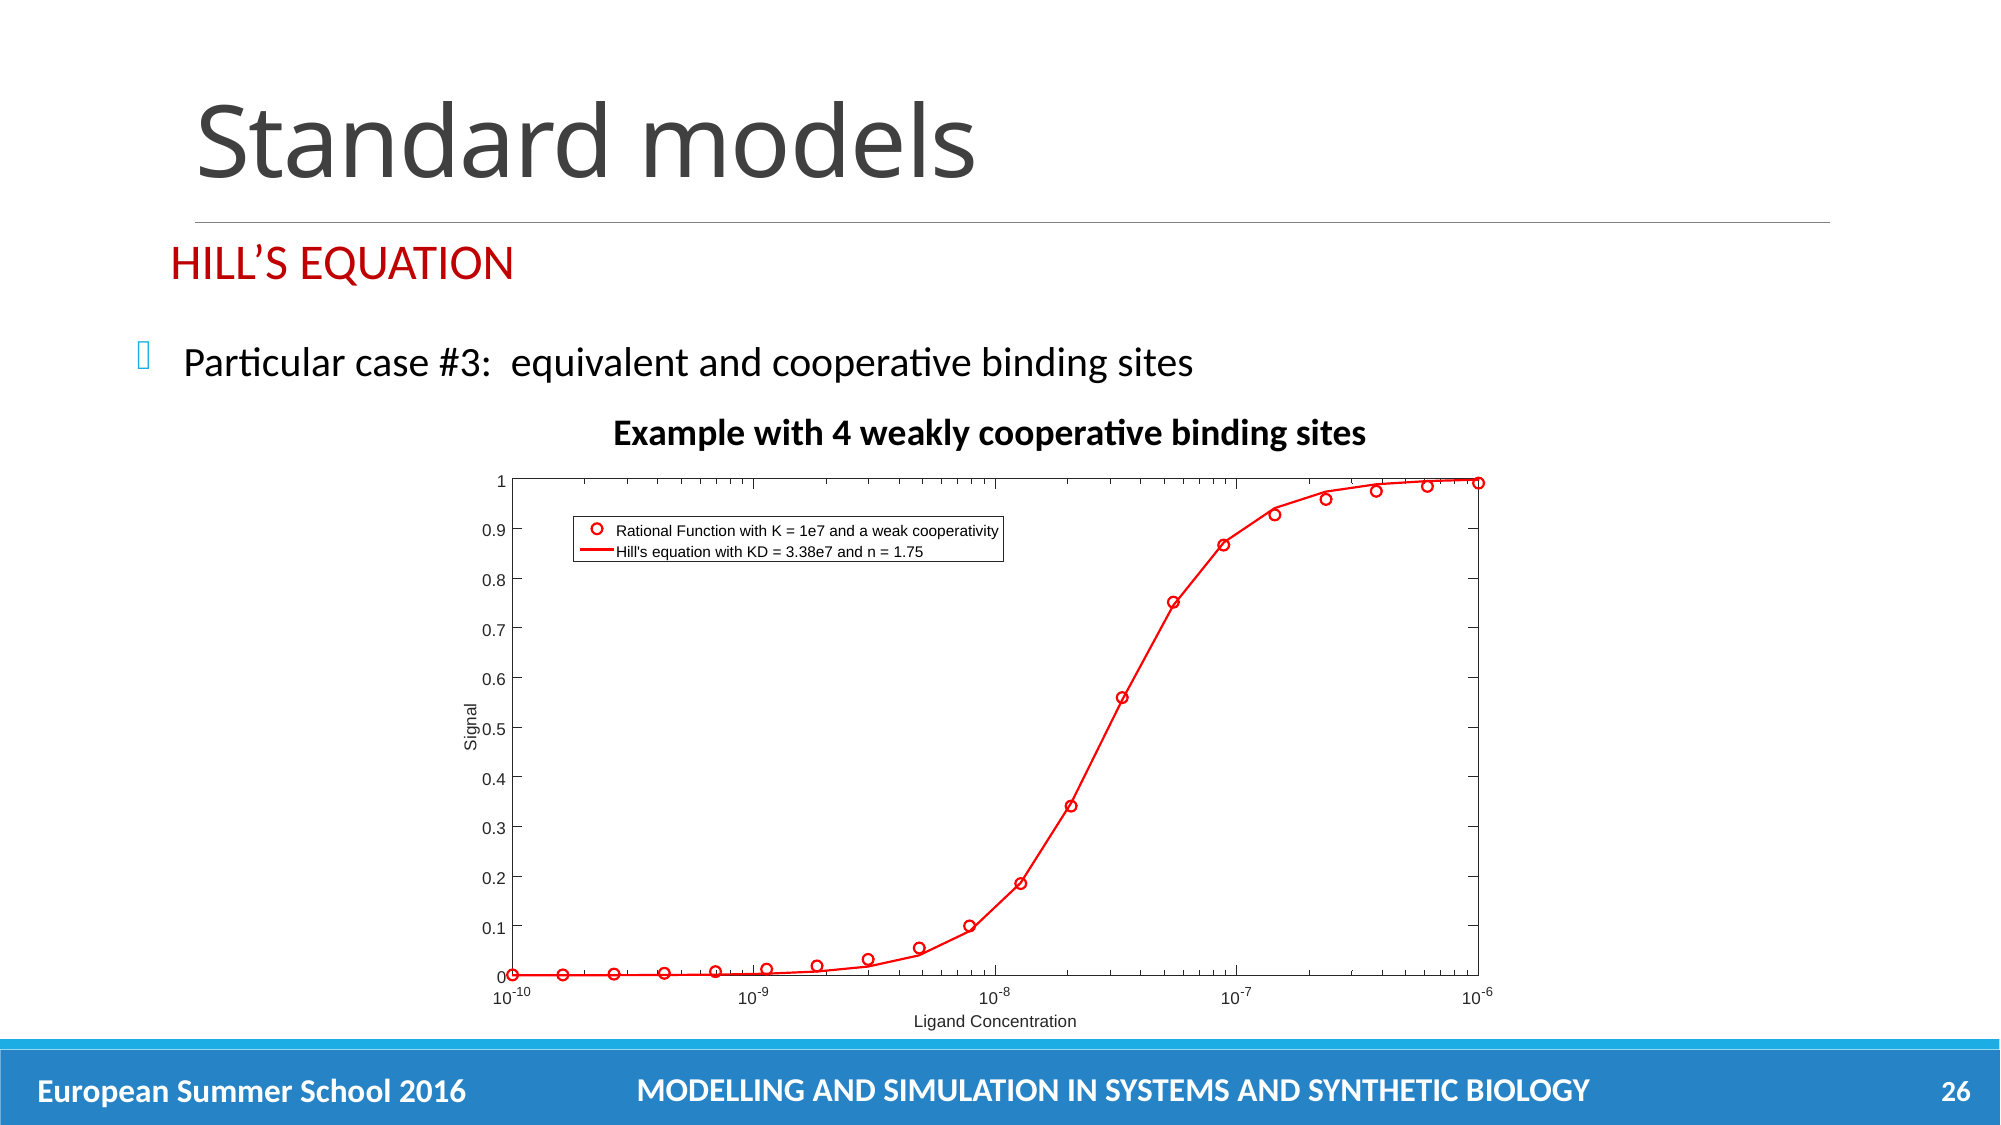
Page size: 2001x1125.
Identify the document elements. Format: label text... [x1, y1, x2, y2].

footer Modelling and simulation in systems and synthetic biology [543, 1058, 1684, 1119]
slide_number European Summer School 2016 [22, 1059, 490, 1120]
text_box Hill’s Equation [155, 222, 530, 298]
title Standard models [180, 47, 1830, 206]
slide_number 26 [1770, 1059, 1986, 1120]
text_box Example with 4 weakly cooperative binding sites [179, 400, 1801, 461]
picture [453, 460, 1501, 1053]
